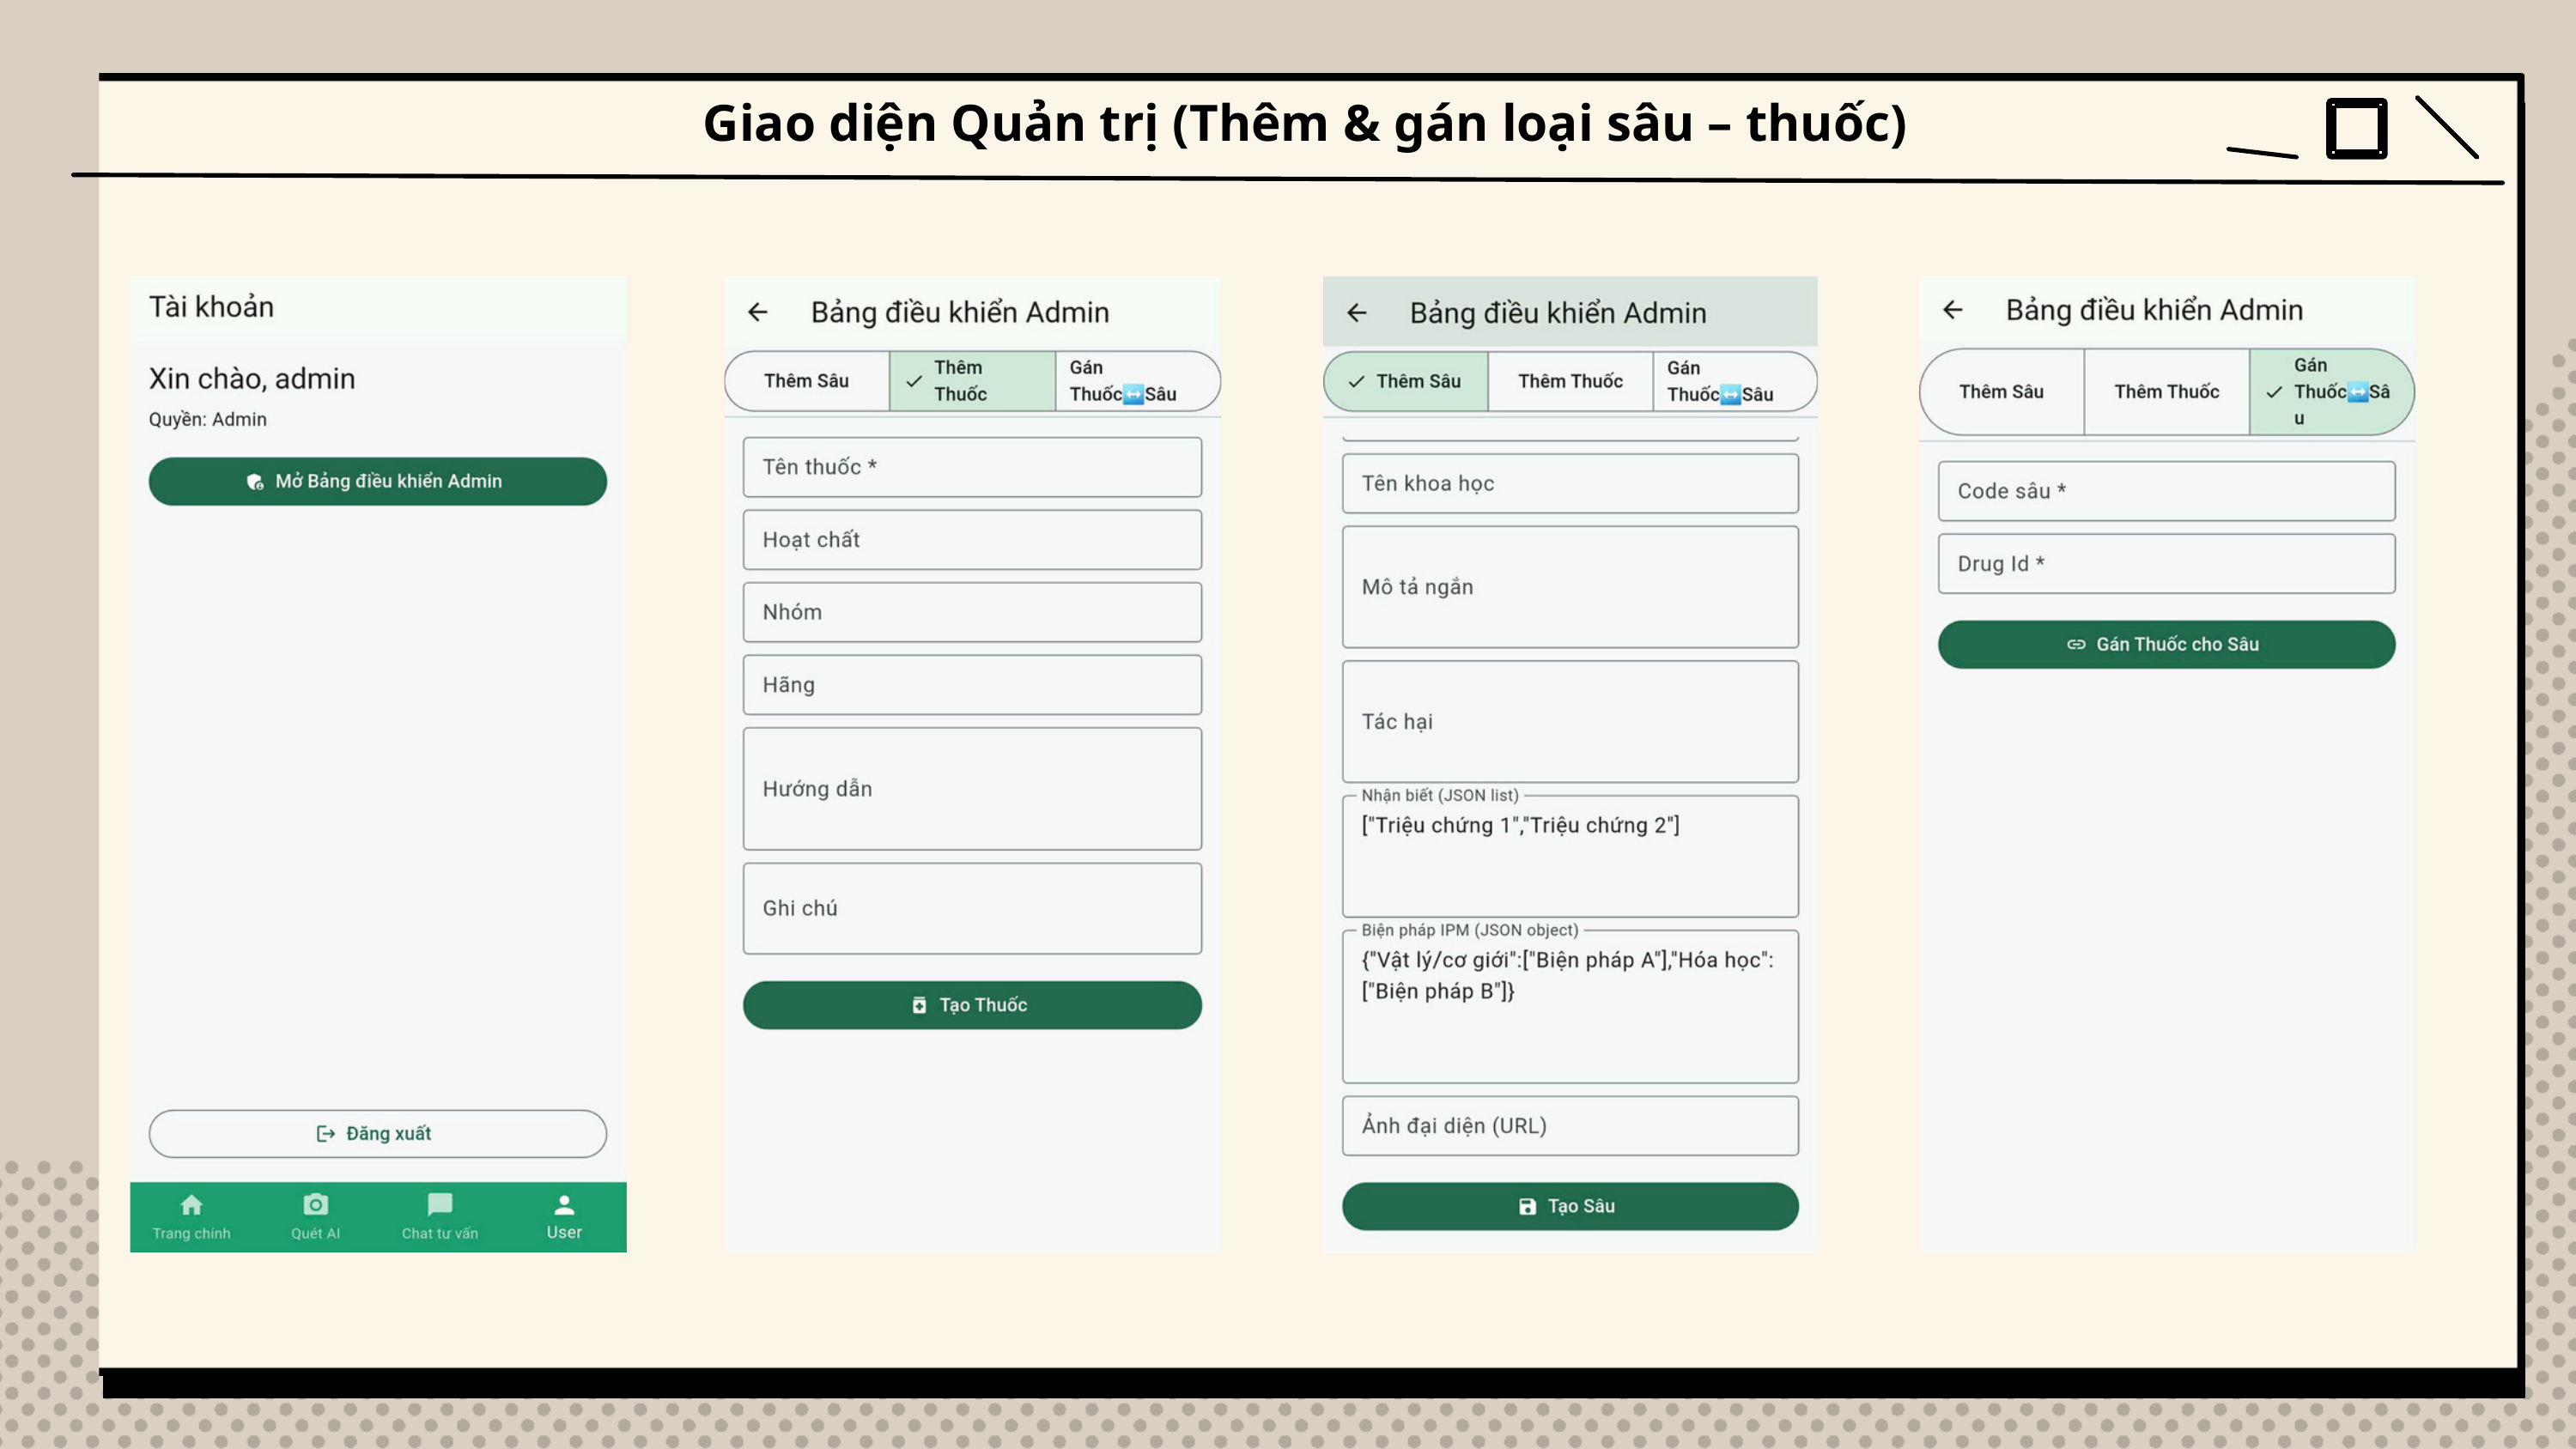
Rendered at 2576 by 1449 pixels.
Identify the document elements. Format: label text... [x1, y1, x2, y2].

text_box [2326, 98, 2387, 159]
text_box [2403, 125, 2491, 130]
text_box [130, 276, 628, 1252]
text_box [2227, 151, 2299, 155]
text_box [1322, 276, 1819, 1252]
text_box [71, 177, 2505, 181]
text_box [0, 290, 2576, 1449]
text_box Giao diện Quản trị (Thêm & gán loại sâu – thuốc) [702, 90, 1992, 100]
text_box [1918, 276, 2416, 1252]
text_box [102, 102, 2525, 1397]
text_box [724, 276, 1222, 1252]
text_box [99, 73, 2525, 103]
